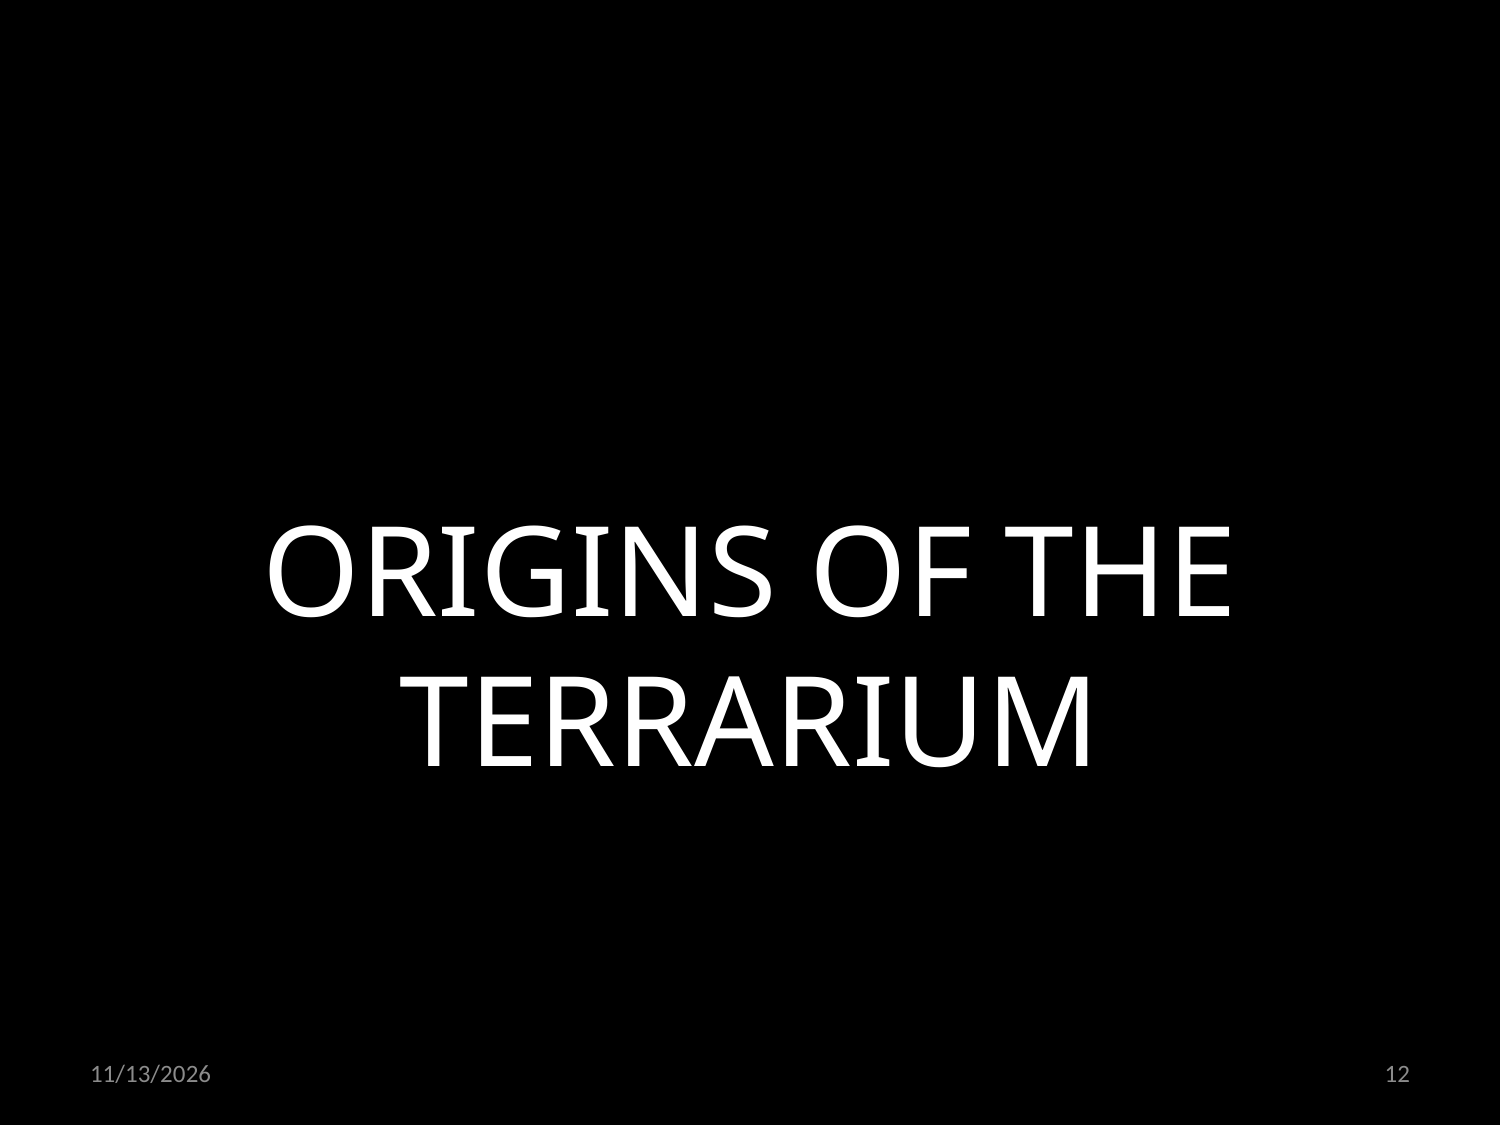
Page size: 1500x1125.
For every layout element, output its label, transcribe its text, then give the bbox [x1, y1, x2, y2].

text_box ORIGINS OF THE TERRARIUM [0, 484, 1500, 586]
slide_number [75, 1042, 425, 1103]
slide_number 12 [1074, 1042, 1425, 1103]
